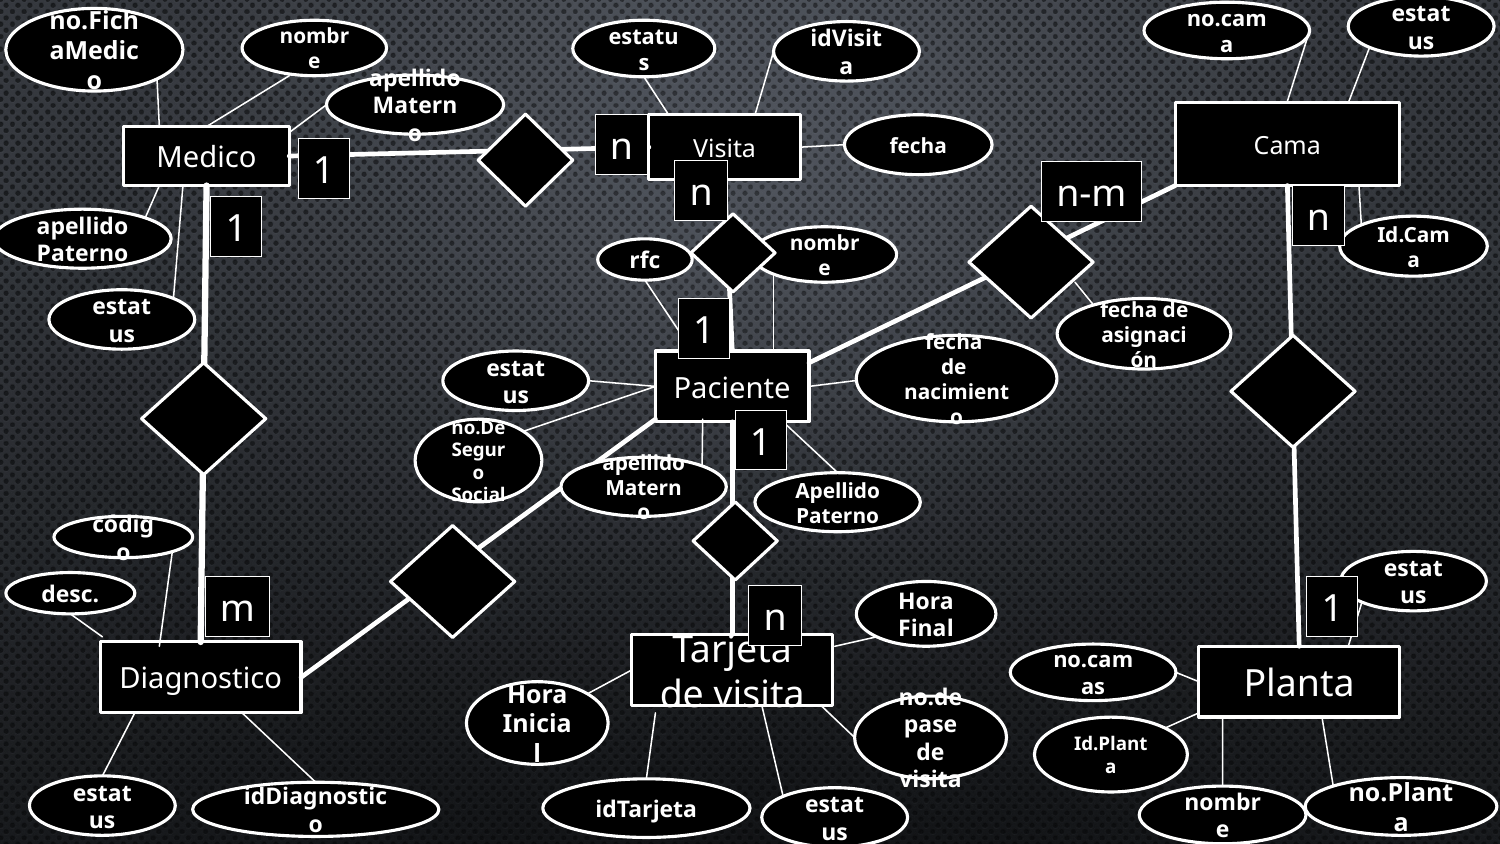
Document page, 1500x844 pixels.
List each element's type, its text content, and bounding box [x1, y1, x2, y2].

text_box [1347, 601, 1363, 647]
text_box idDiagnostico [191, 780, 441, 839]
text_box 1 [678, 298, 730, 359]
text_box idVisita [772, 19, 921, 83]
text_box Planta [1197, 645, 1401, 719]
text_box código [52, 514, 195, 560]
text_box 1 [298, 138, 350, 146]
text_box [145, 185, 160, 219]
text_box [808, 185, 1176, 363]
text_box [1287, 185, 1300, 647]
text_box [643, 76, 669, 115]
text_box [1074, 281, 1093, 304]
text_box Id.Cama [1338, 214, 1489, 278]
text_box apellido Paterno [0, 207, 173, 270]
text_box [490, 112, 561, 146]
text_box estatus [47, 288, 197, 351]
text_box 1 [1306, 576, 1358, 637]
text_box n [674, 160, 728, 221]
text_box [808, 380, 855, 387]
text_box nombre [760, 225, 808, 284]
text_box [733, 500, 779, 582]
text_box fecha de asignación [1090, 299, 1233, 371]
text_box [761, 705, 784, 797]
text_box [200, 185, 207, 643]
text_box Id.Planta [1032, 715, 1189, 794]
text_box Diagnostico [99, 640, 303, 714]
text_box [1175, 672, 1200, 682]
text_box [159, 551, 173, 647]
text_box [587, 669, 633, 695]
text_box Tarjeta de visita [630, 633, 834, 707]
text_box estatus [571, 18, 717, 79]
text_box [820, 705, 855, 738]
text_box fecha [842, 113, 994, 177]
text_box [754, 51, 774, 115]
text_box [689, 221, 724, 286]
text_box fecha de nacimiento [854, 363, 1059, 424]
text_box [476, 157, 575, 208]
text_box Hora Inicial [464, 680, 610, 766]
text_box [799, 144, 845, 148]
text_box Medico [122, 125, 291, 187]
text_box n [595, 157, 648, 175]
text_box [1300, 339, 1357, 444]
text_box m [207, 576, 270, 637]
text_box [1287, 30, 1310, 102]
text_box Visita [647, 113, 802, 181]
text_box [102, 712, 136, 777]
text_box estatus [760, 786, 910, 844]
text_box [782, 421, 838, 473]
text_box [241, 712, 317, 783]
text_box n [748, 585, 802, 646]
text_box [1347, 47, 1370, 104]
text_box estatus [1346, 0, 1496, 58]
text_box [1229, 338, 1287, 444]
text_box 1 [735, 410, 787, 470]
text_box n-m [1041, 161, 1142, 185]
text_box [173, 185, 184, 299]
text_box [288, 104, 327, 133]
text_box estatus [441, 349, 591, 413]
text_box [156, 78, 160, 127]
text_box 1 [210, 196, 262, 257]
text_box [523, 386, 656, 432]
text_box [646, 712, 656, 780]
text_box estatus [1340, 549, 1488, 613]
text_box idTarjeta [541, 777, 752, 840]
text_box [206, 75, 290, 127]
text_box rfc [596, 237, 694, 282]
text_box nombre [1137, 784, 1308, 844]
text_box [691, 503, 731, 579]
text_box apellidoMaterno [656, 456, 728, 518]
text_box no.FichaMedico [4, 6, 185, 93]
text_box Hora Final [854, 579, 998, 648]
text_box n [1300, 185, 1345, 246]
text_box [644, 279, 693, 352]
text_box Cama [1174, 101, 1401, 187]
text_box nombre [240, 18, 389, 78]
text_box no.camas [1008, 642, 1178, 703]
text_box [733, 212, 777, 294]
text_box Paciente [654, 349, 811, 423]
text_box apellidoMaterno [324, 73, 506, 136]
text_box no.Planta [1303, 776, 1499, 837]
text_box n [595, 114, 648, 146]
text_box no.cama [1142, 0, 1312, 61]
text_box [1358, 185, 1362, 226]
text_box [834, 636, 877, 647]
text_box 1 [298, 157, 350, 199]
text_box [70, 613, 103, 637]
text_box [300, 418, 656, 678]
text_box estatus [27, 774, 177, 837]
text_box no.de pase de visita [853, 694, 1009, 781]
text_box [724, 179, 733, 350]
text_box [289, 146, 650, 157]
text_box Apellido Paterno [753, 471, 922, 534]
text_box [207, 363, 268, 474]
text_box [1164, 712, 1200, 729]
text_box [140, 363, 200, 474]
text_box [588, 380, 656, 386]
text_box desc. [4, 570, 137, 616]
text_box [1321, 716, 1334, 787]
